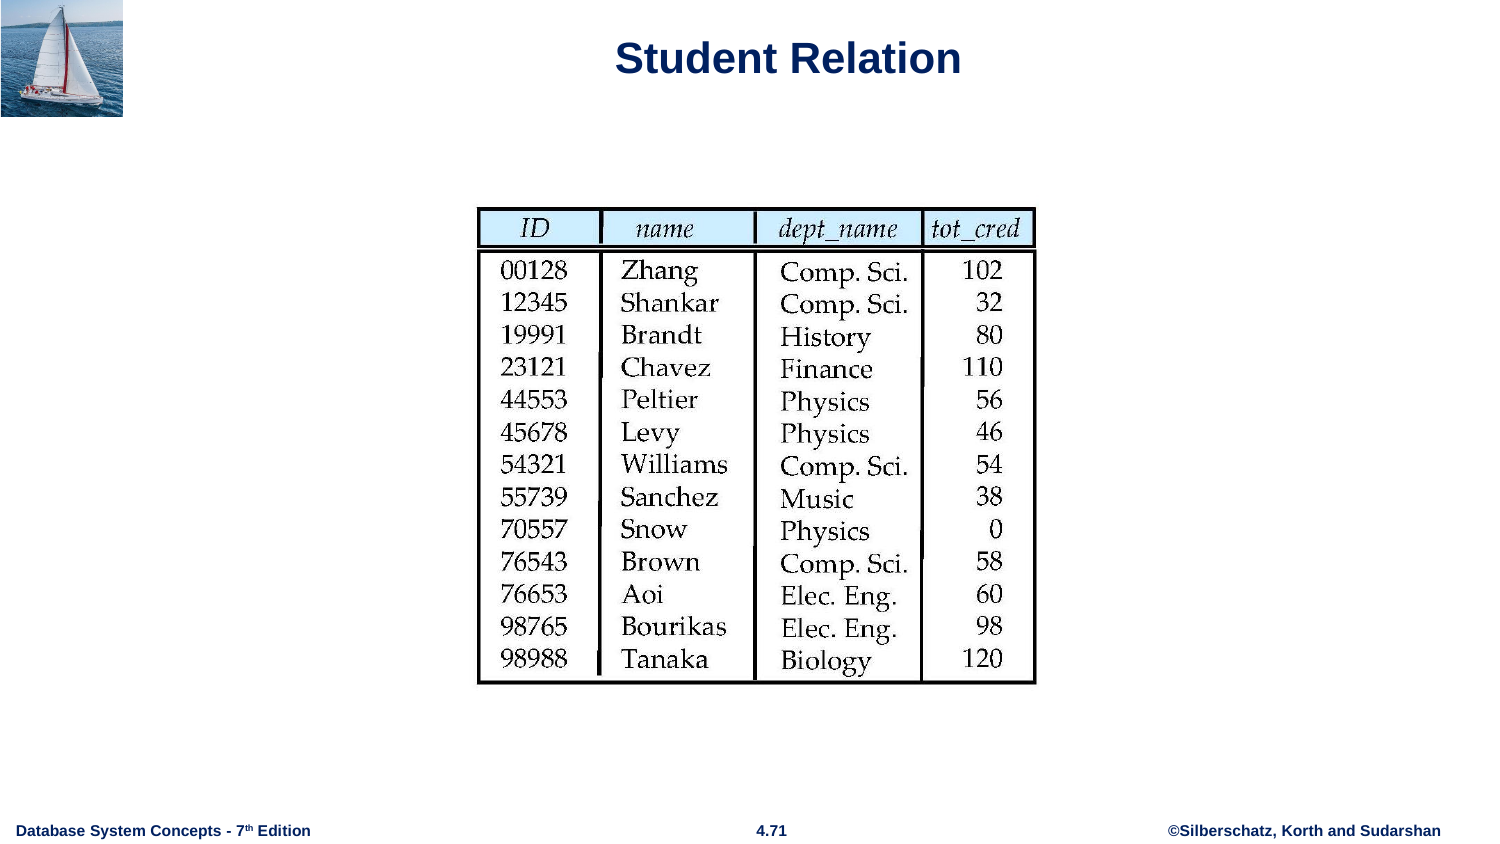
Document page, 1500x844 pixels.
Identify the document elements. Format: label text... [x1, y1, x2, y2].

picture [469, 195, 1039, 703]
title Student Relation [125, 14, 1452, 90]
picture [0, 0, 123, 117]
